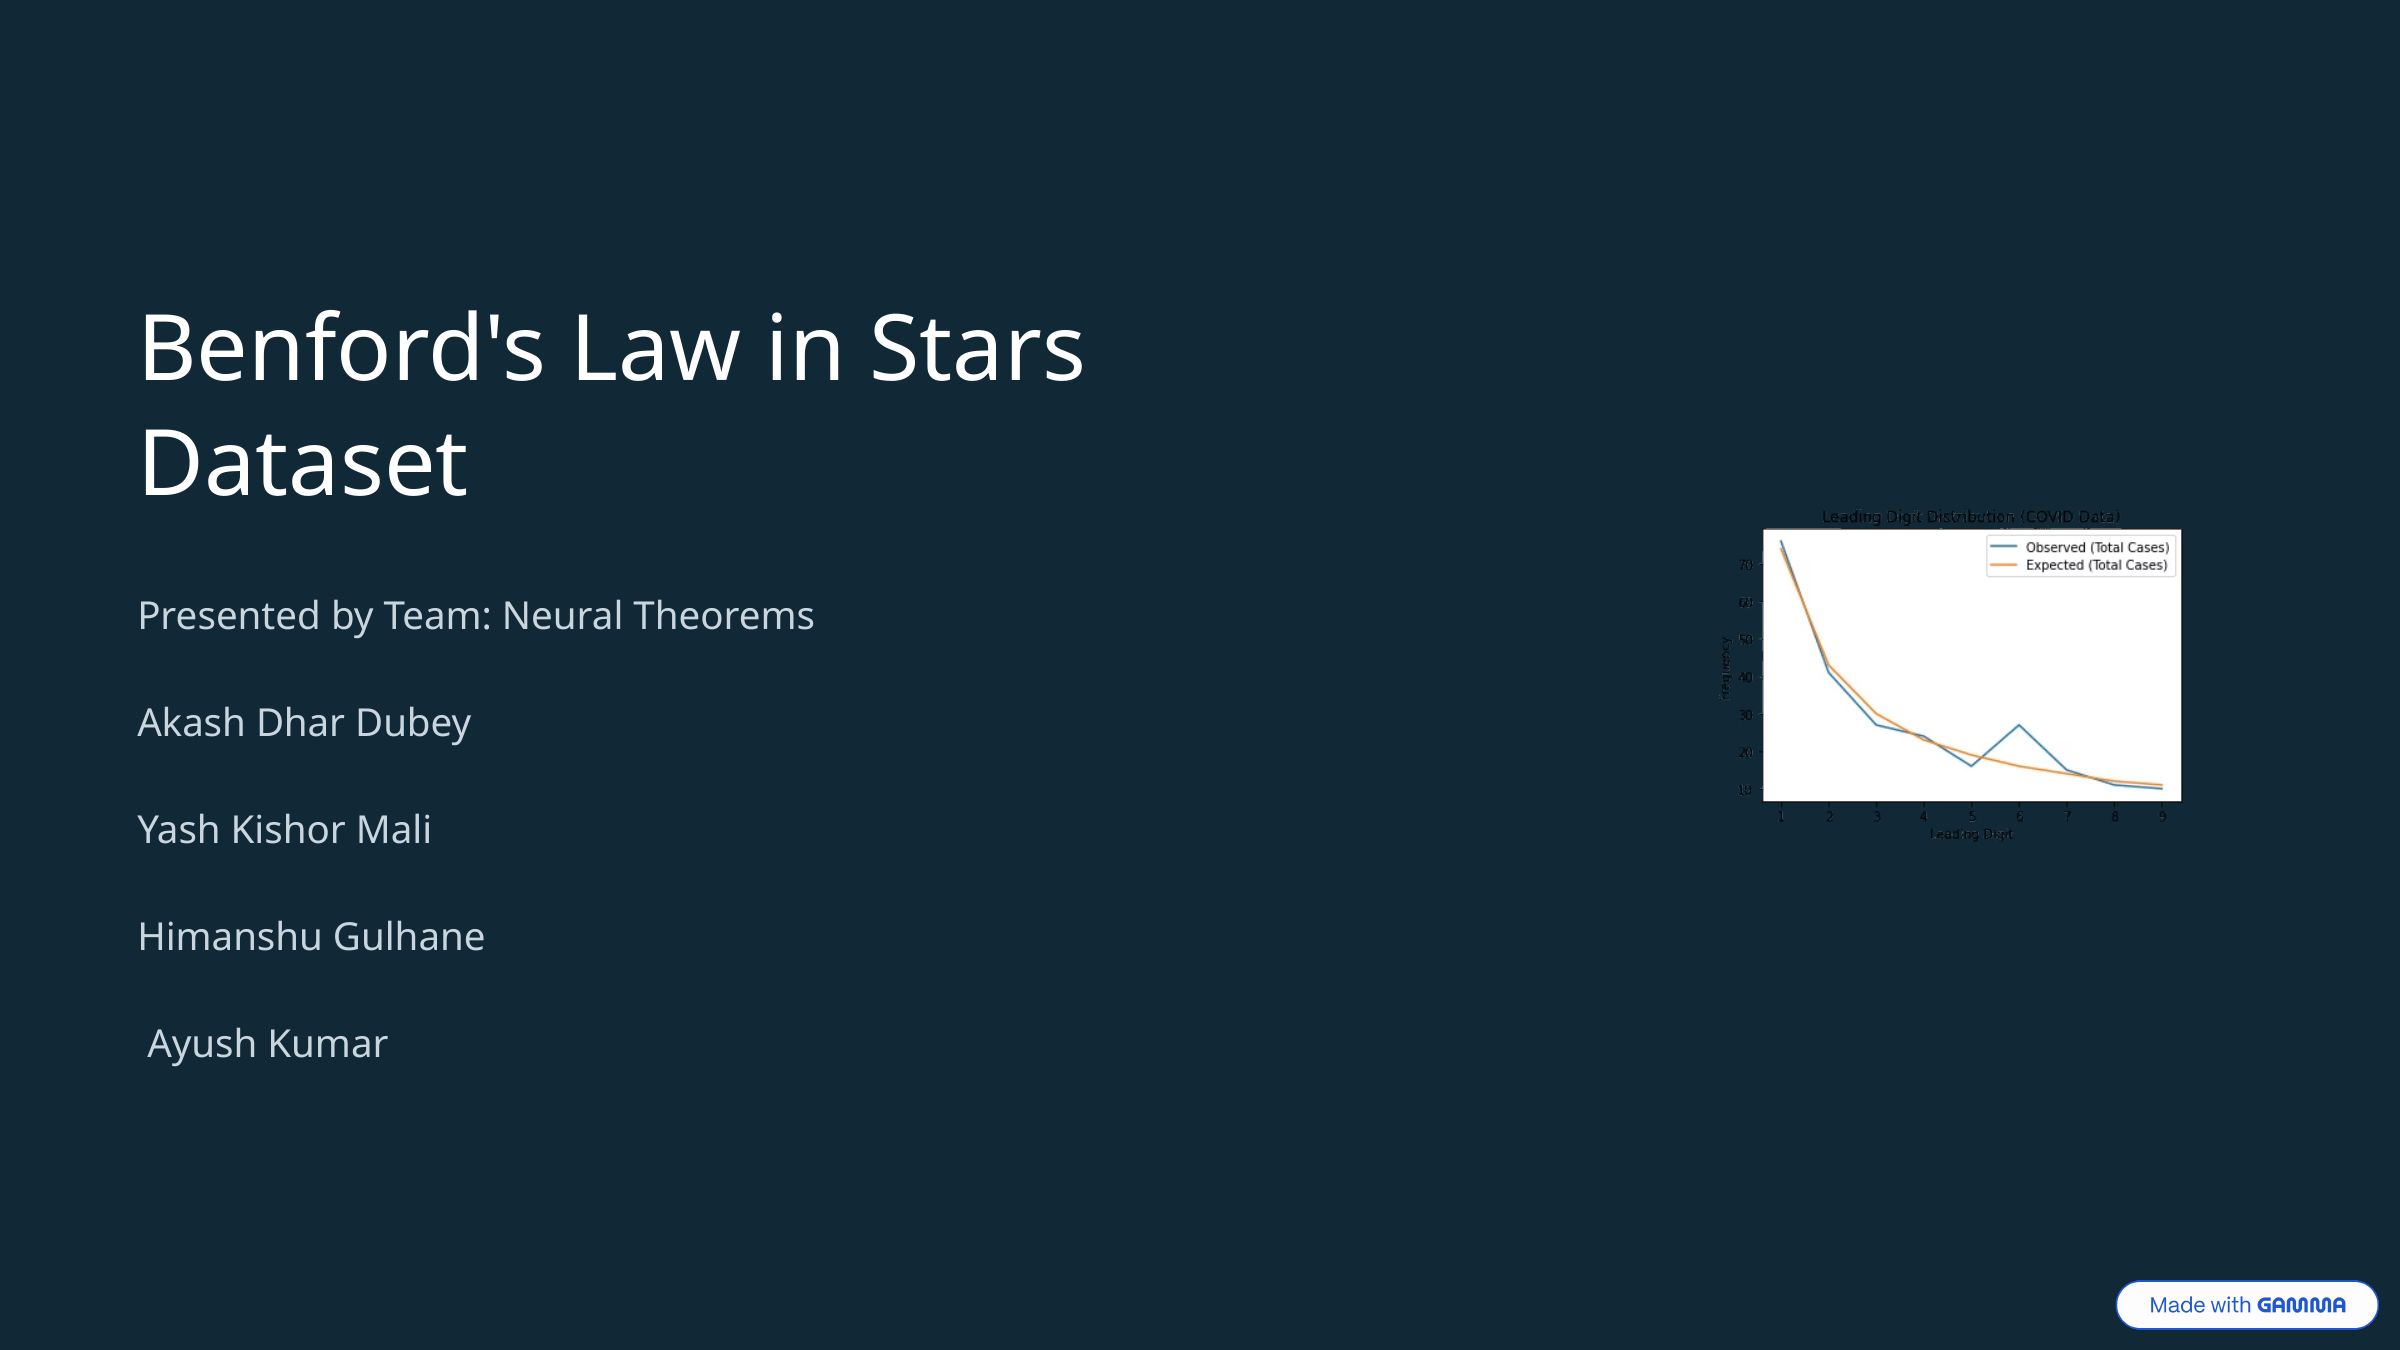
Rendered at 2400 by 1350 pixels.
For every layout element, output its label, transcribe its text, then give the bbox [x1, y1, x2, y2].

text_box Himanshu Gulhane [137, 895, 1363, 959]
text_box Presented by Team: Neural Theorems [137, 574, 1363, 638]
text_box Yash Kishor Mali [137, 788, 1363, 852]
text_box Benford's Law in Stars Dataset [137, 284, 1363, 516]
text_box Akash Dhar Dubey [137, 681, 1363, 745]
text_box Ayush Kumar [137, 1002, 1363, 1066]
picture [2106, 1271, 2389, 1339]
picture [1711, 501, 2189, 849]
